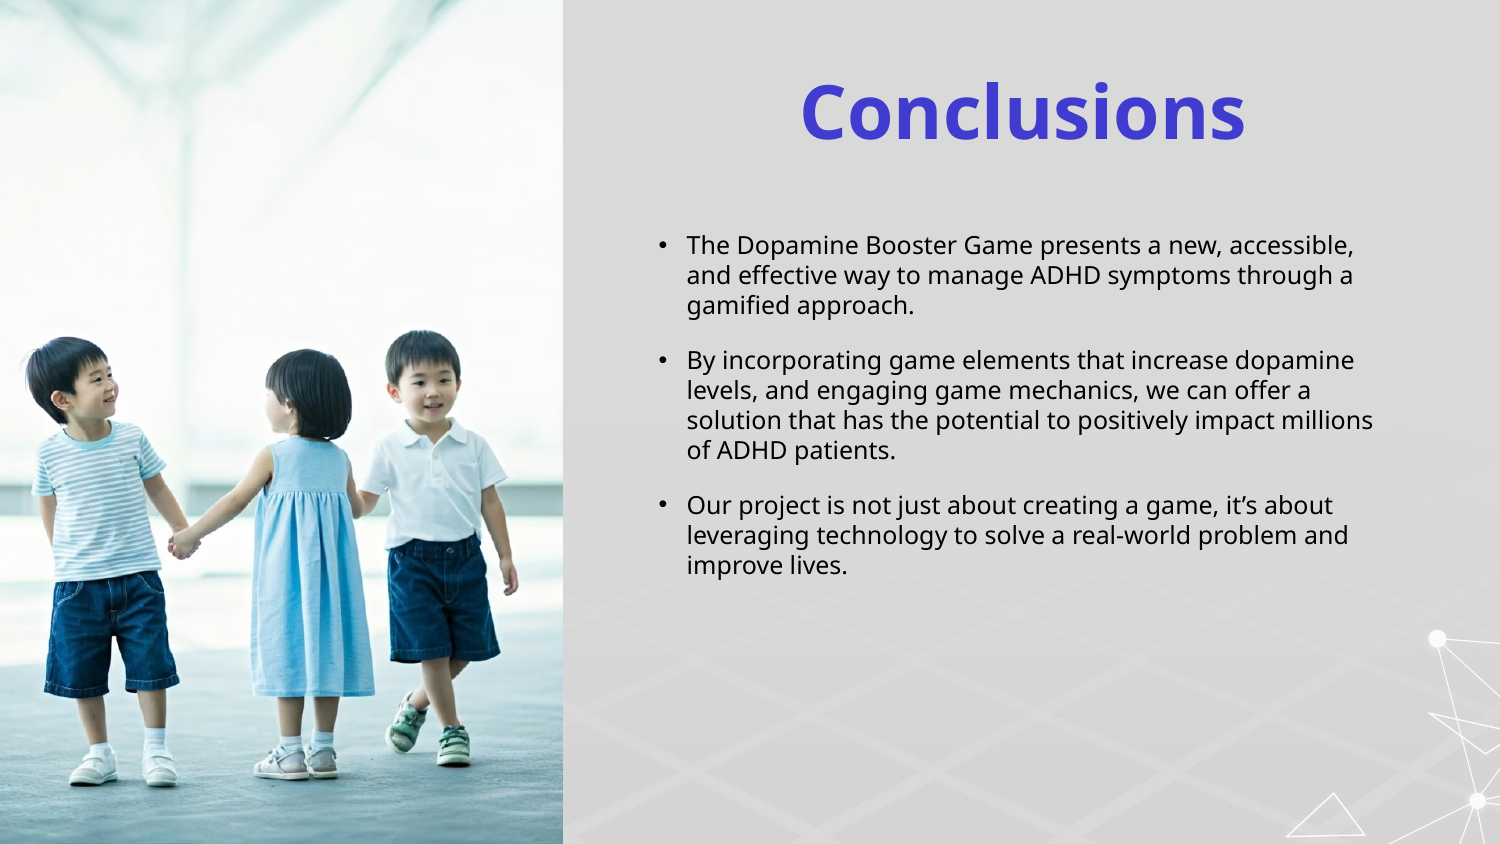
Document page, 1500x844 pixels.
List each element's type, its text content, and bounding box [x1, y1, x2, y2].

text_box The Dopamine Booster Game presents a new, accessible, and effective way to manage ADHD symptoms through a gamified approach. By incorporating game elements that increase dopamine levels, and engaging game mechanics, we can offer a solution that has the potential to positively impact millions of ADHD patients. Our project is not just about creating a game, it’s about leveraging technology to solve a real-world problem and improve lives. [639, 214, 1407, 595]
picture [0, 0, 563, 844]
text_box Conclusions [593, 35, 1454, 170]
